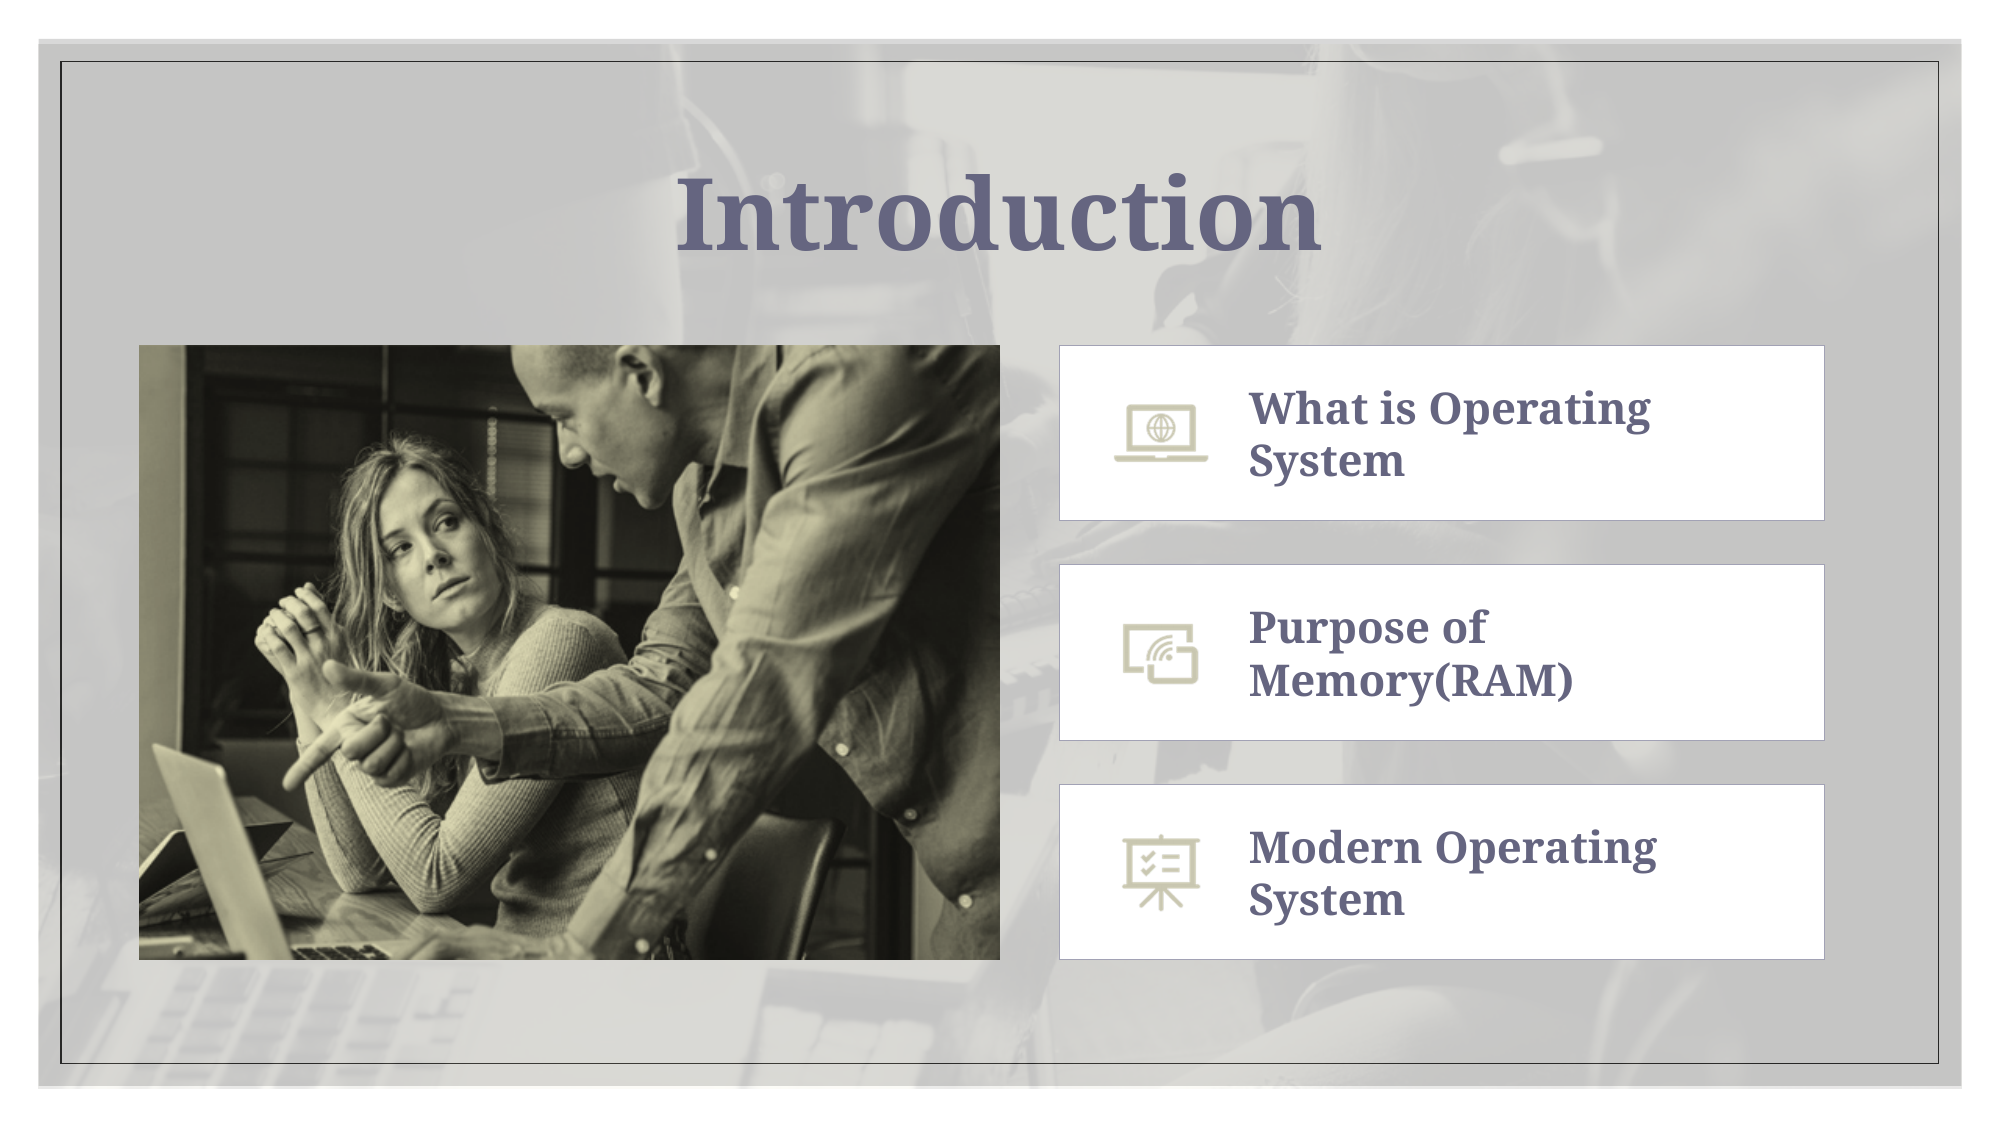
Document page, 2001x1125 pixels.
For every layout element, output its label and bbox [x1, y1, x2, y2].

picture [38, 44, 1962, 1089]
list [1059, 345, 1825, 960]
